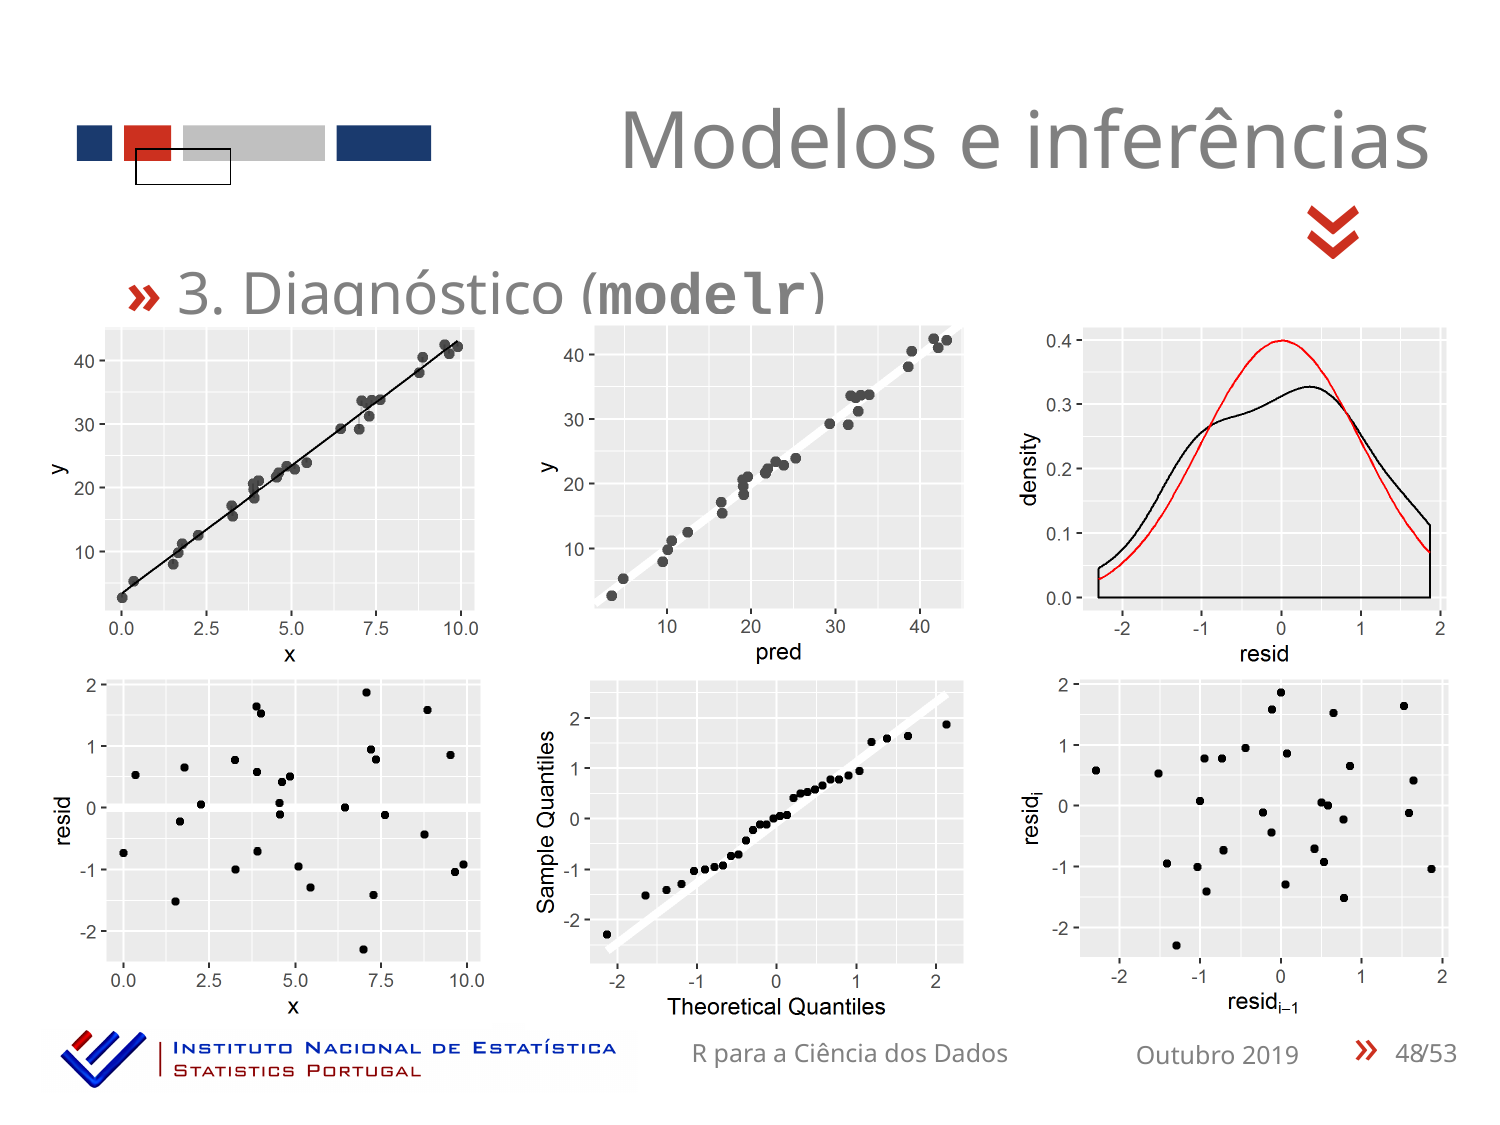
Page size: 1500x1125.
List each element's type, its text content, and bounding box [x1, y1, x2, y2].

picture [1007, 316, 1460, 1029]
text_box « [1234, 207, 1400, 280]
text_box 48 [1380, 1040, 1447, 1075]
text_box Modelos e inferências [454, 66, 1447, 207]
picture [34, 314, 976, 1093]
text_box » 3. Diagnóstico (modelr) [111, 248, 1376, 334]
